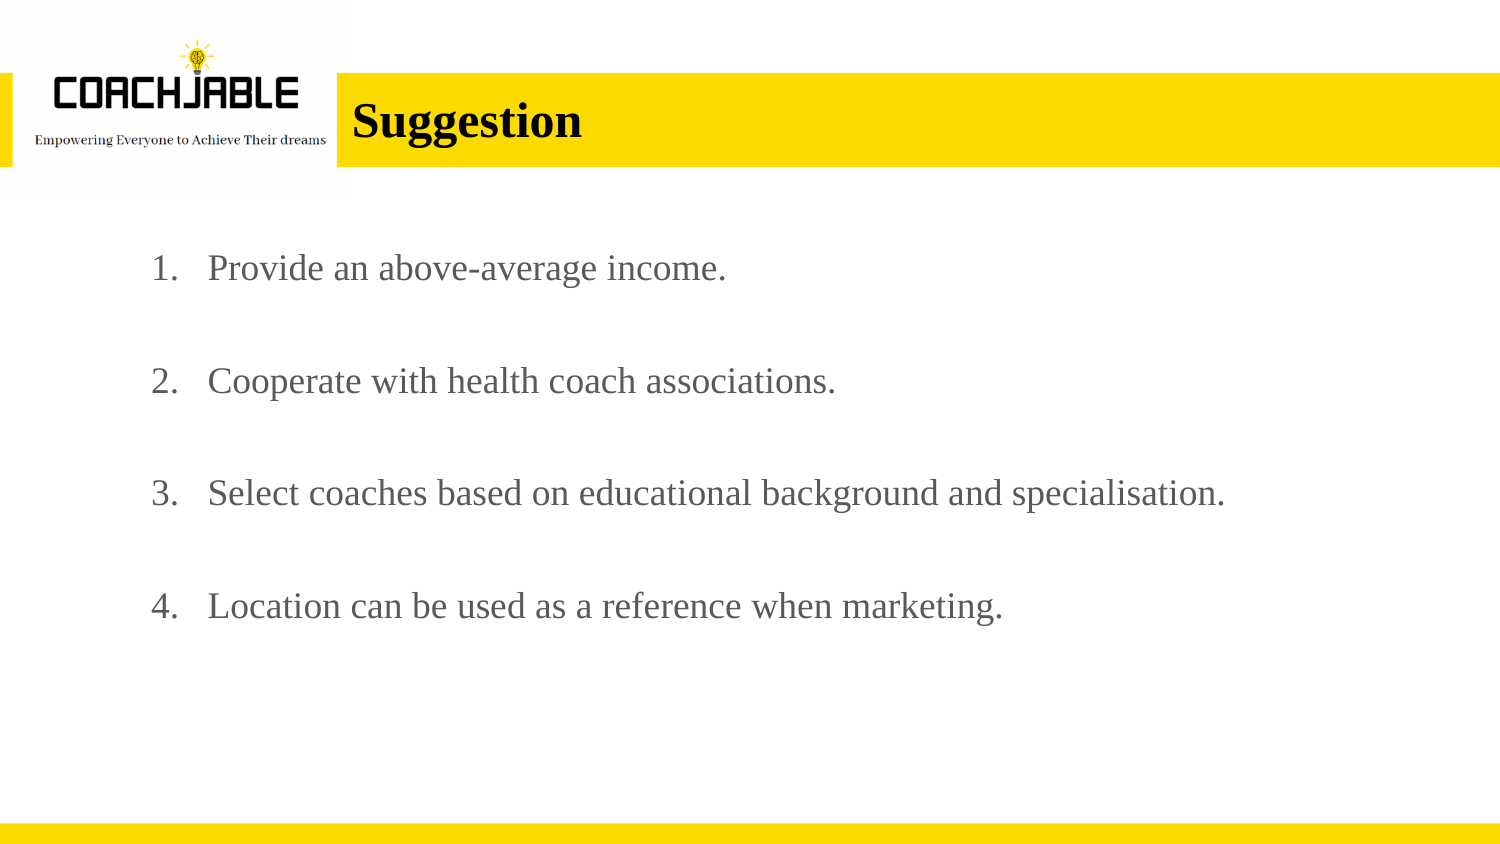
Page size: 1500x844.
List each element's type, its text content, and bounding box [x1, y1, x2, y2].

picture [0, 0, 352, 193]
title Suggestion [336, 72, 1449, 160]
list Provide an above-average income. Cooperate with health coach associations. Select coaches based on educational background and specialisation. Location can be used as a reference when marketing. [136, 160, 1500, 721]
